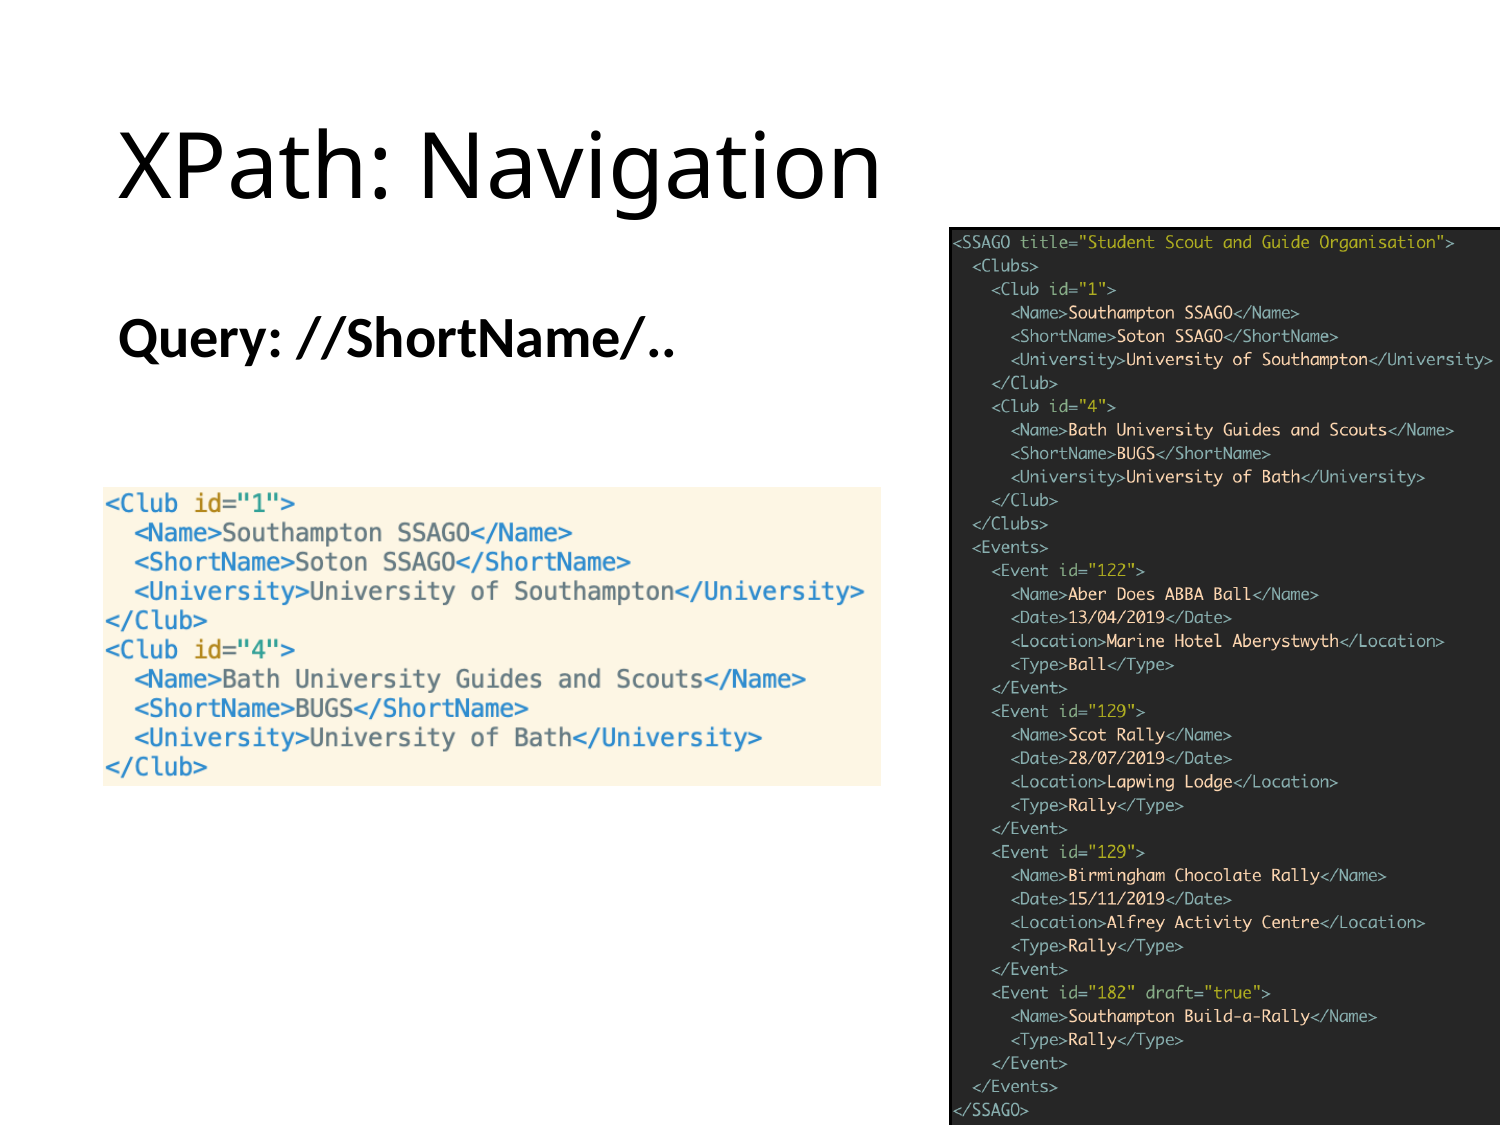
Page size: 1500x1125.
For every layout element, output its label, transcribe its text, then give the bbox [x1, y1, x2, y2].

list Query: //ShortName/.. [103, 299, 894, 1014]
picture [949, 227, 1500, 1125]
title XPath: Navigation [103, 59, 1397, 278]
picture [103, 487, 881, 786]
